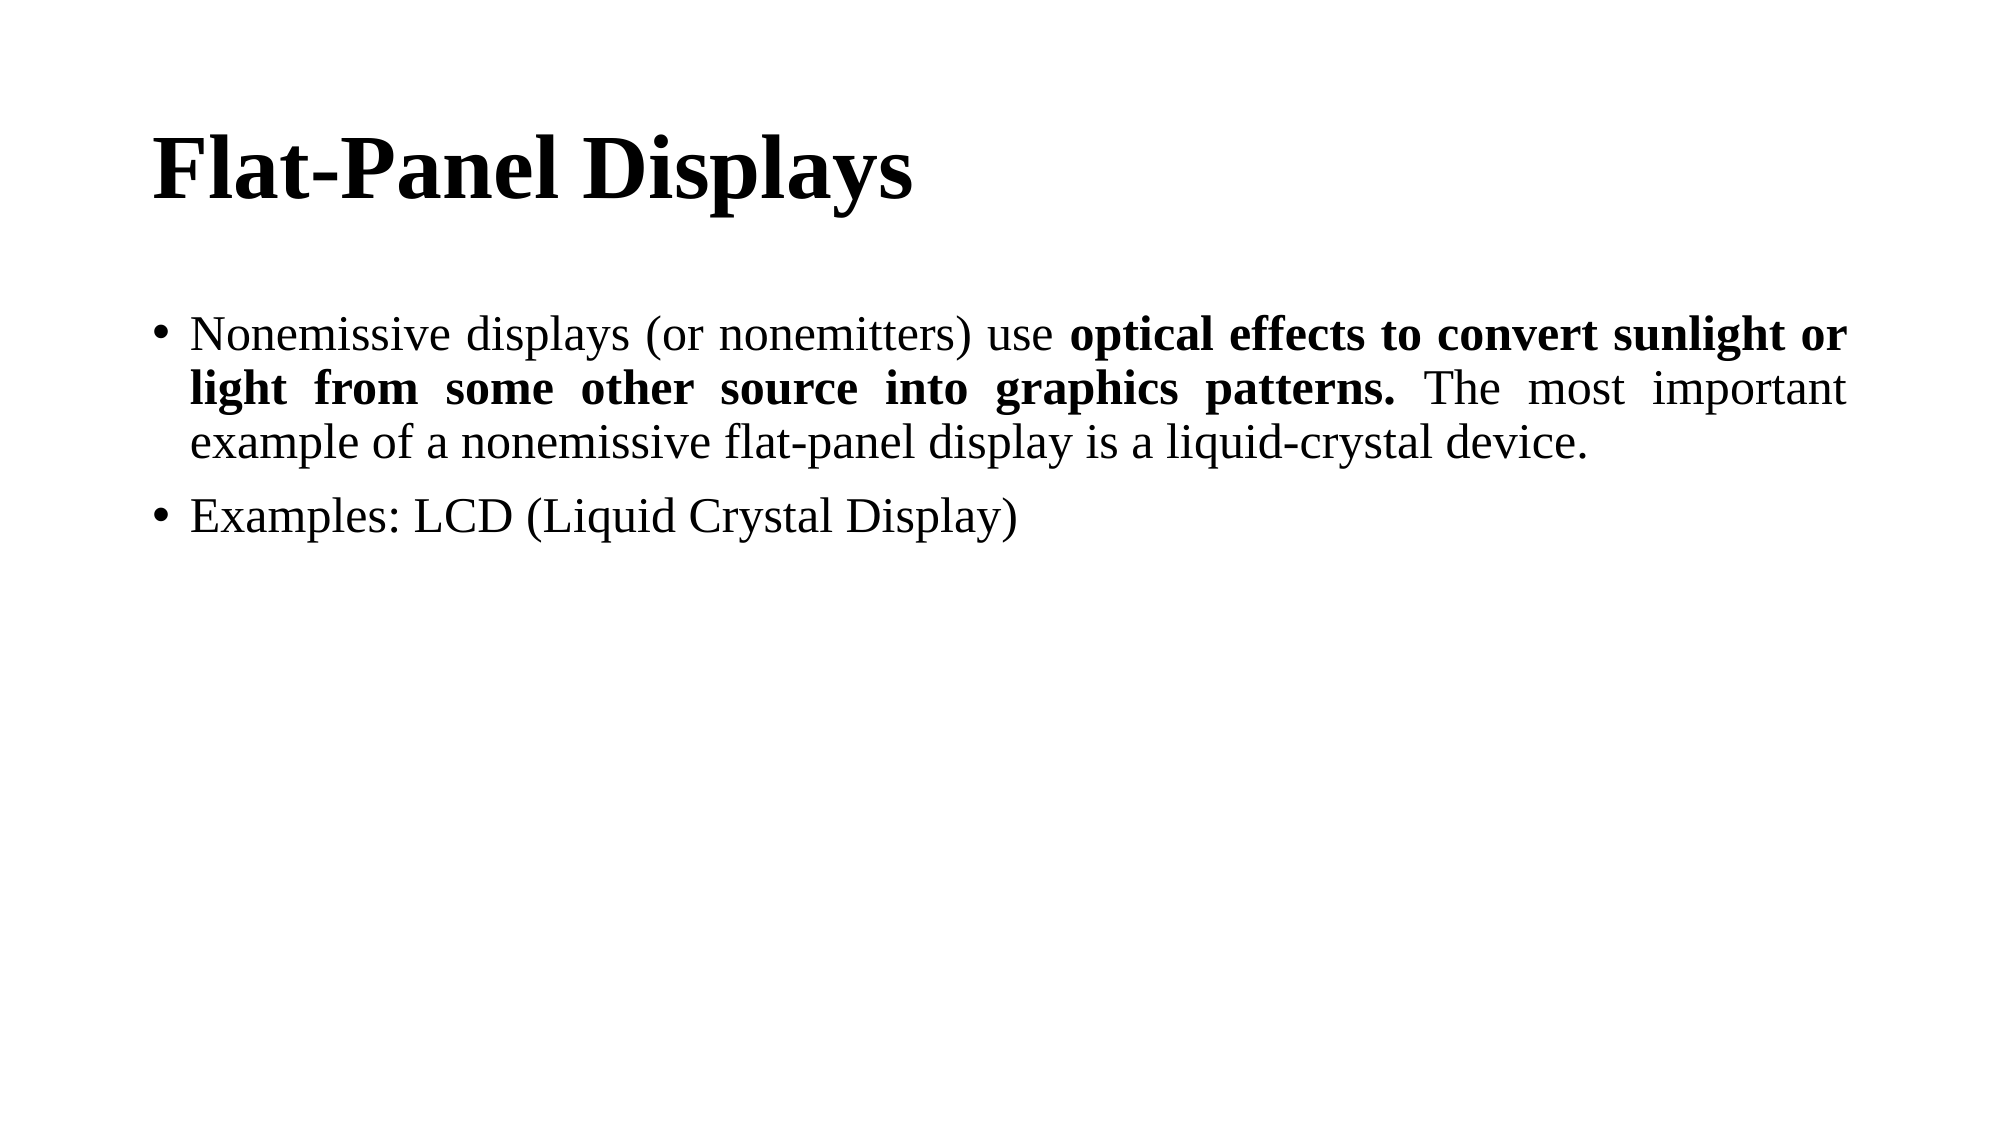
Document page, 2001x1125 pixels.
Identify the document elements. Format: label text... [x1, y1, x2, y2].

title Flat-Panel Displays [137, 59, 1863, 278]
list Nonemissive displays (or nonemitters) use optical effects to convert sunlight or light from some other source into graphics patterns. The most important example of a nonemissive flat-panel display is a liquid-crystal device. Examples: LCD (Liquid Crystal Display) [137, 299, 1863, 1014]
